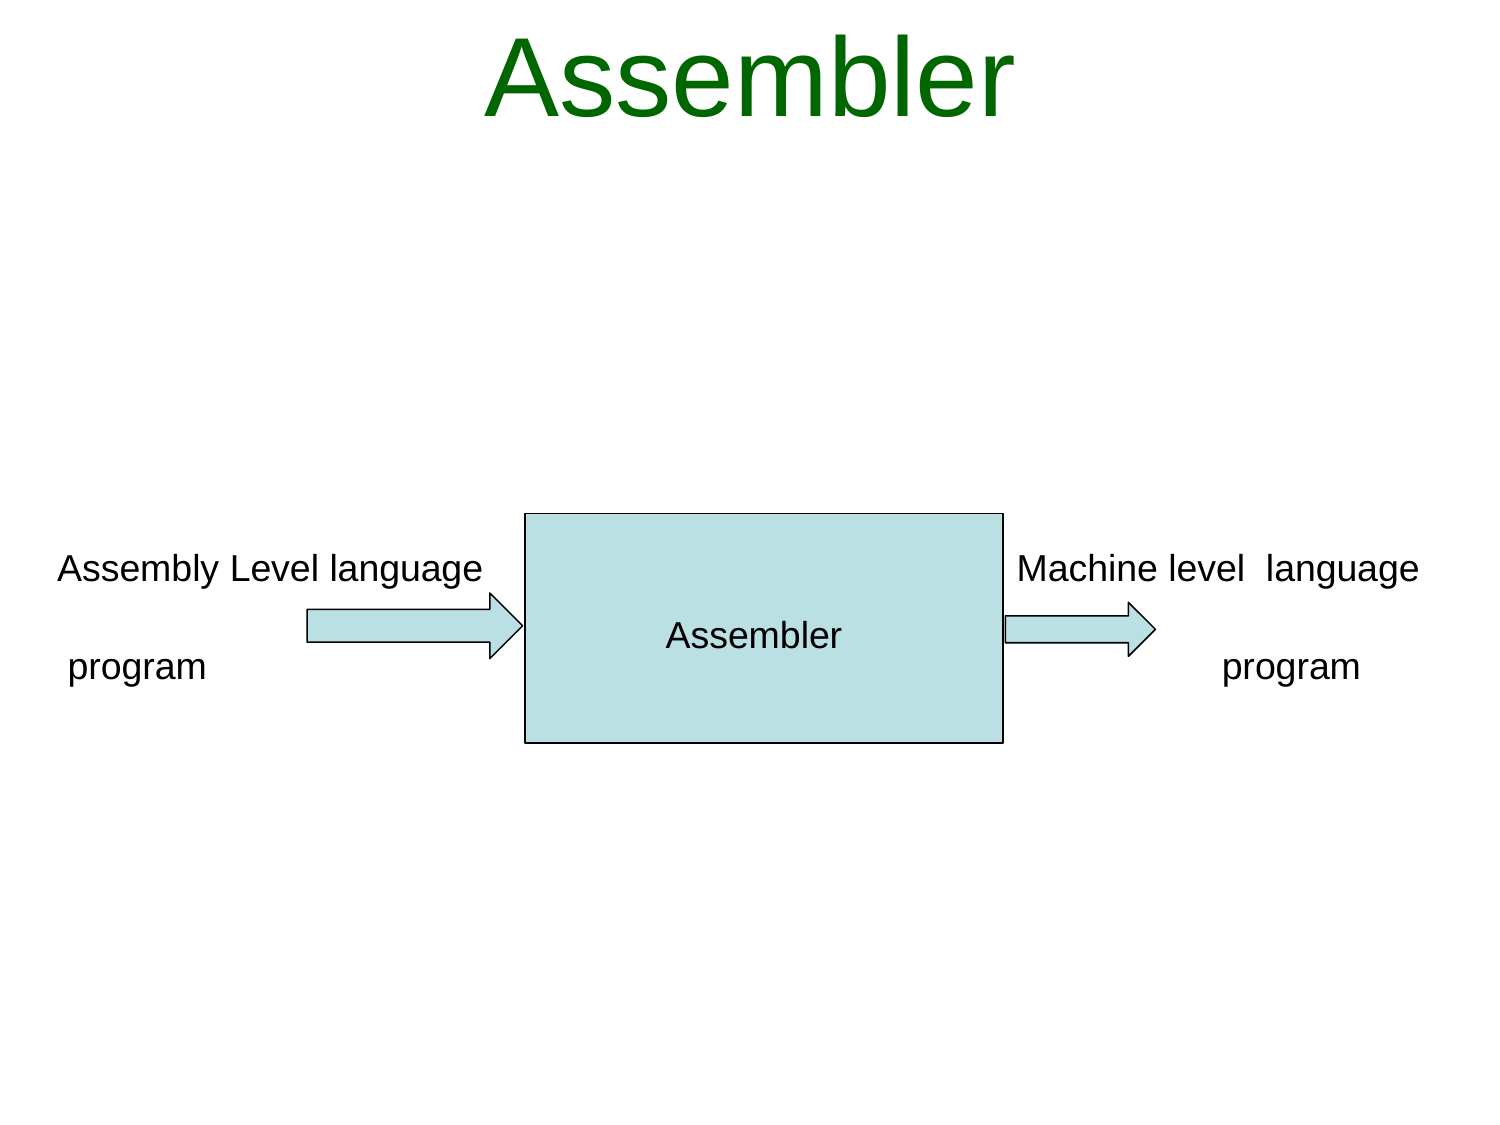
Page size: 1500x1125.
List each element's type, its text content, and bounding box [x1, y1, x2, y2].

list Assembly Level language Machine level language program program [41, 262, 1462, 1006]
text_box [1005, 602, 1156, 657]
title Assembler [74, 44, 1426, 233]
text_box [307, 592, 523, 659]
text_box Assembler [524, 513, 1003, 743]
